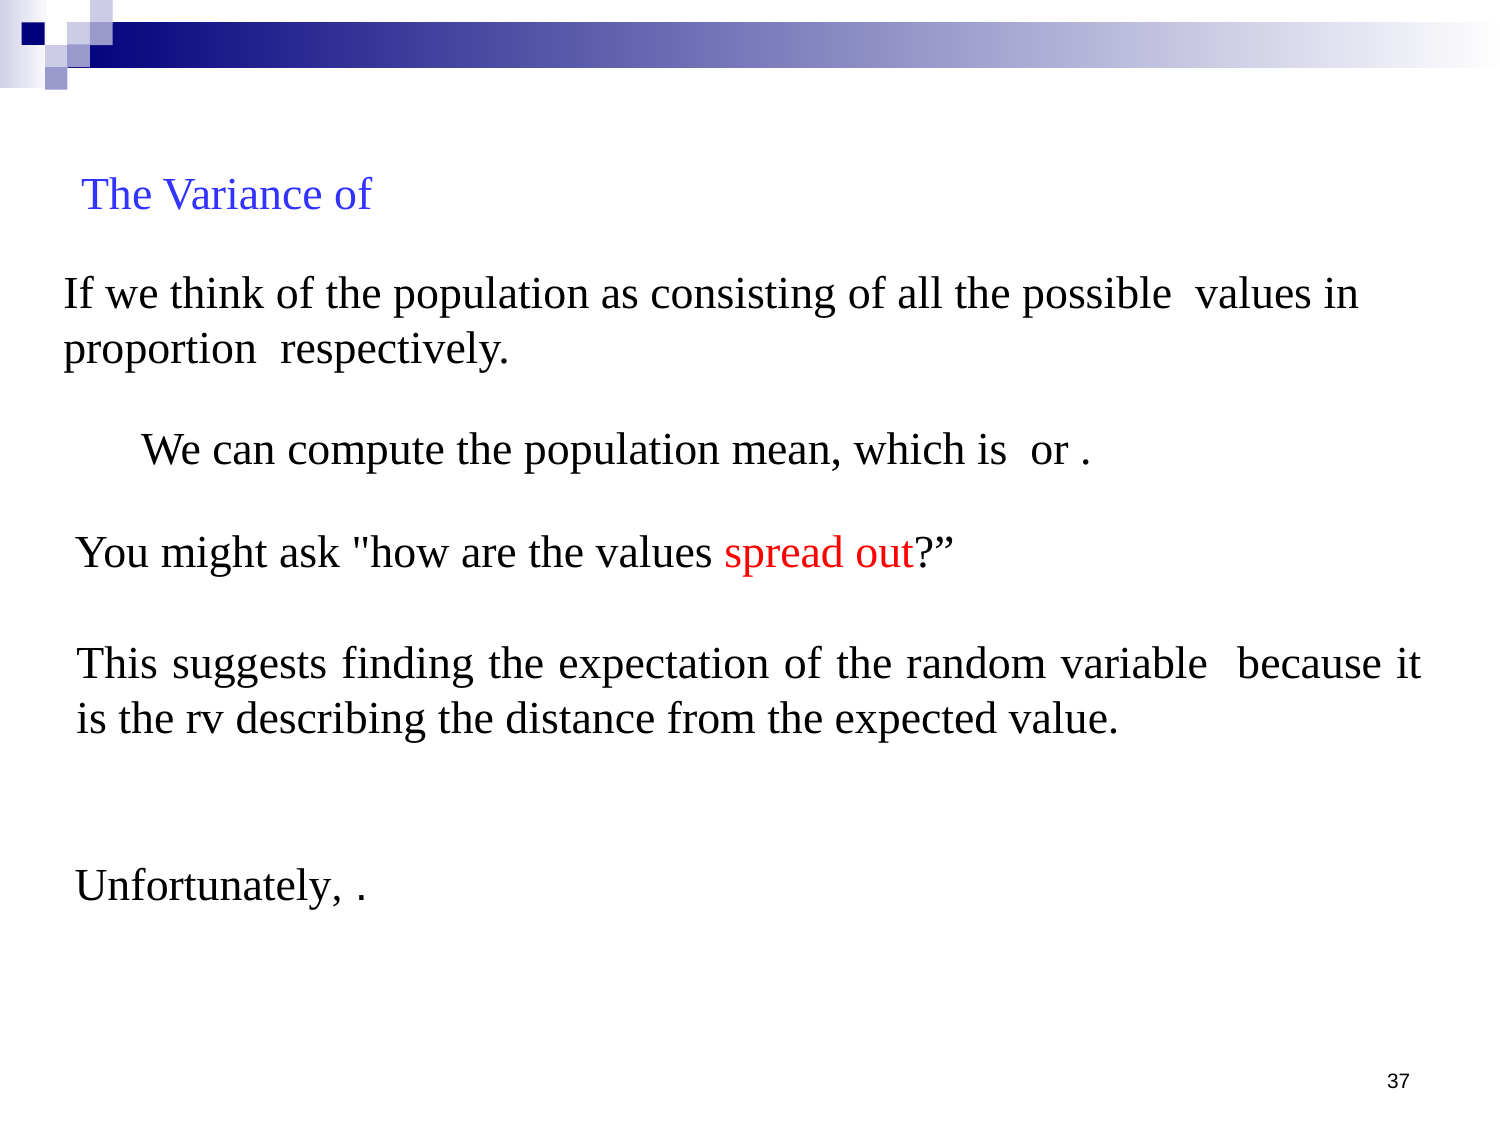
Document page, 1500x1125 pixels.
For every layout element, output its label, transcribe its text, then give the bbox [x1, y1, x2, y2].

text_box You might ask "how are the values spread out?” [60, 514, 993, 584]
slide_number 37 [1074, 1024, 1426, 1101]
